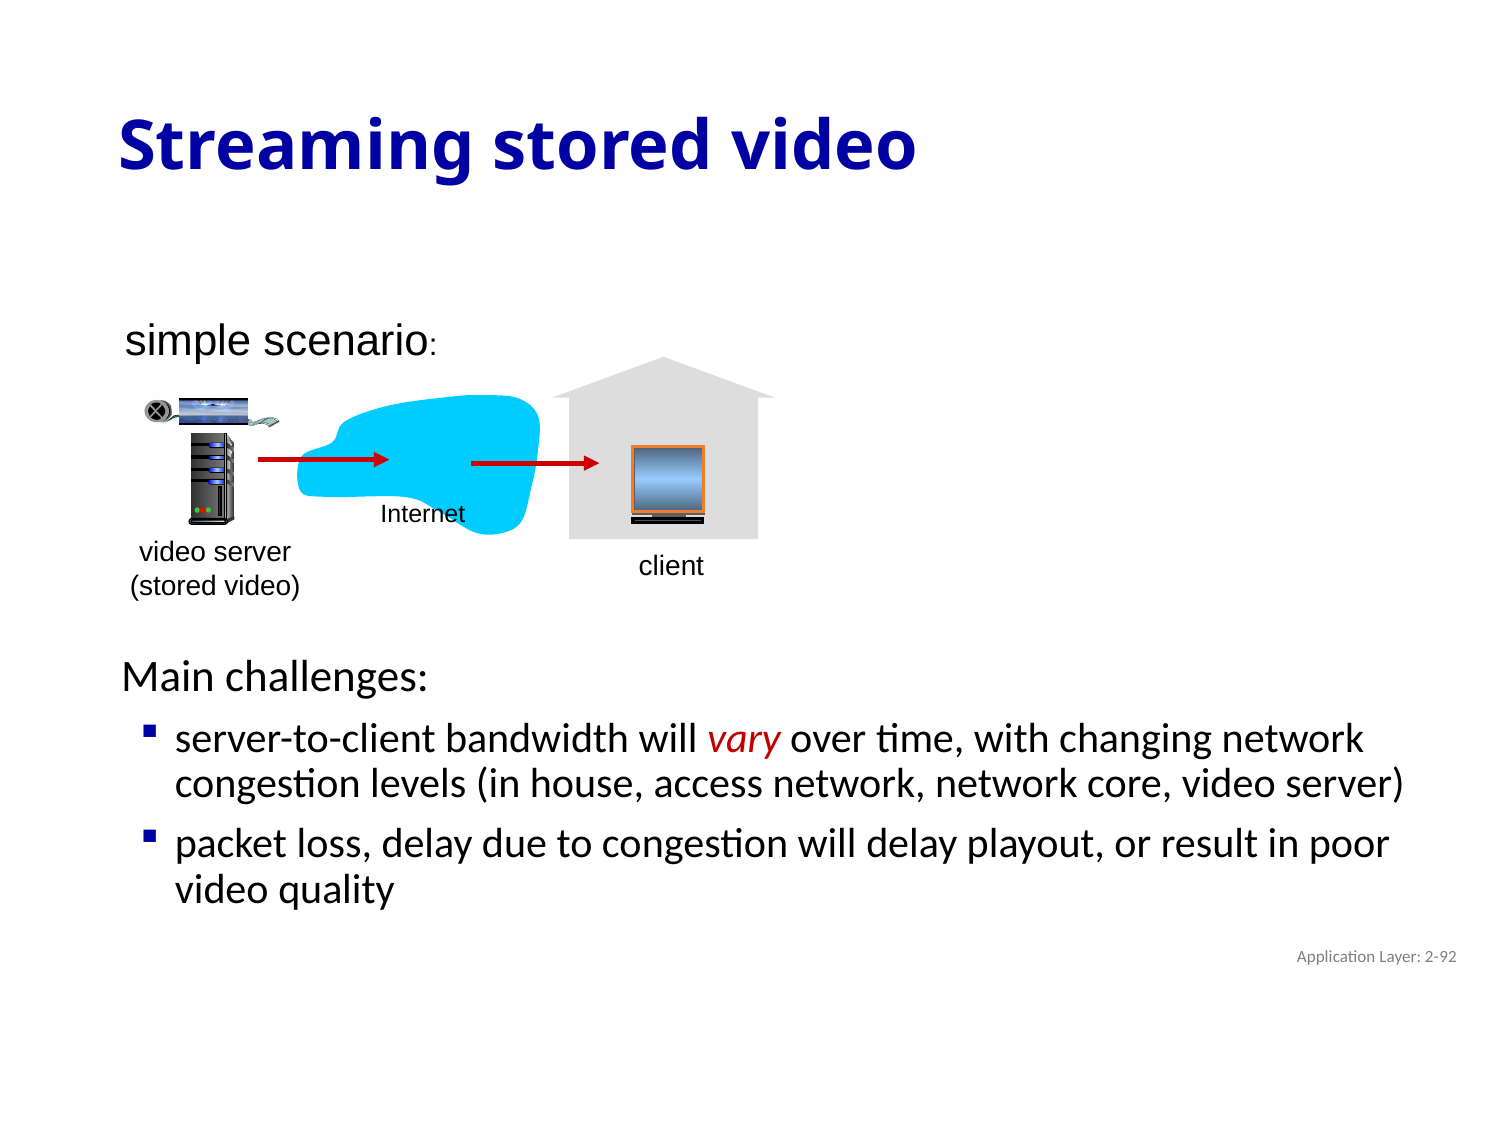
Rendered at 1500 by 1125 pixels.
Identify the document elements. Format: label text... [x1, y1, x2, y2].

text_box video server (stored video) [115, 525, 316, 609]
text_box client [624, 540, 719, 589]
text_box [632, 446, 704, 523]
text_box Internet [365, 489, 481, 535]
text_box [144, 391, 280, 434]
slide_number Application Layer: 2-92 [1134, 933, 1472, 979]
text_box simple scenario: [110, 304, 453, 372]
list Main challenges: server-to-client bandwidth will vary over time, with changing network congestion levels (in house, access network, network core, video server) packet loss, delay due to congestion will delay playout, or result in poor video quality [104, 645, 1449, 958]
text_box [297, 395, 540, 535]
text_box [189, 434, 235, 525]
title Streaming stored video [103, 74, 1397, 221]
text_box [551, 356, 776, 540]
